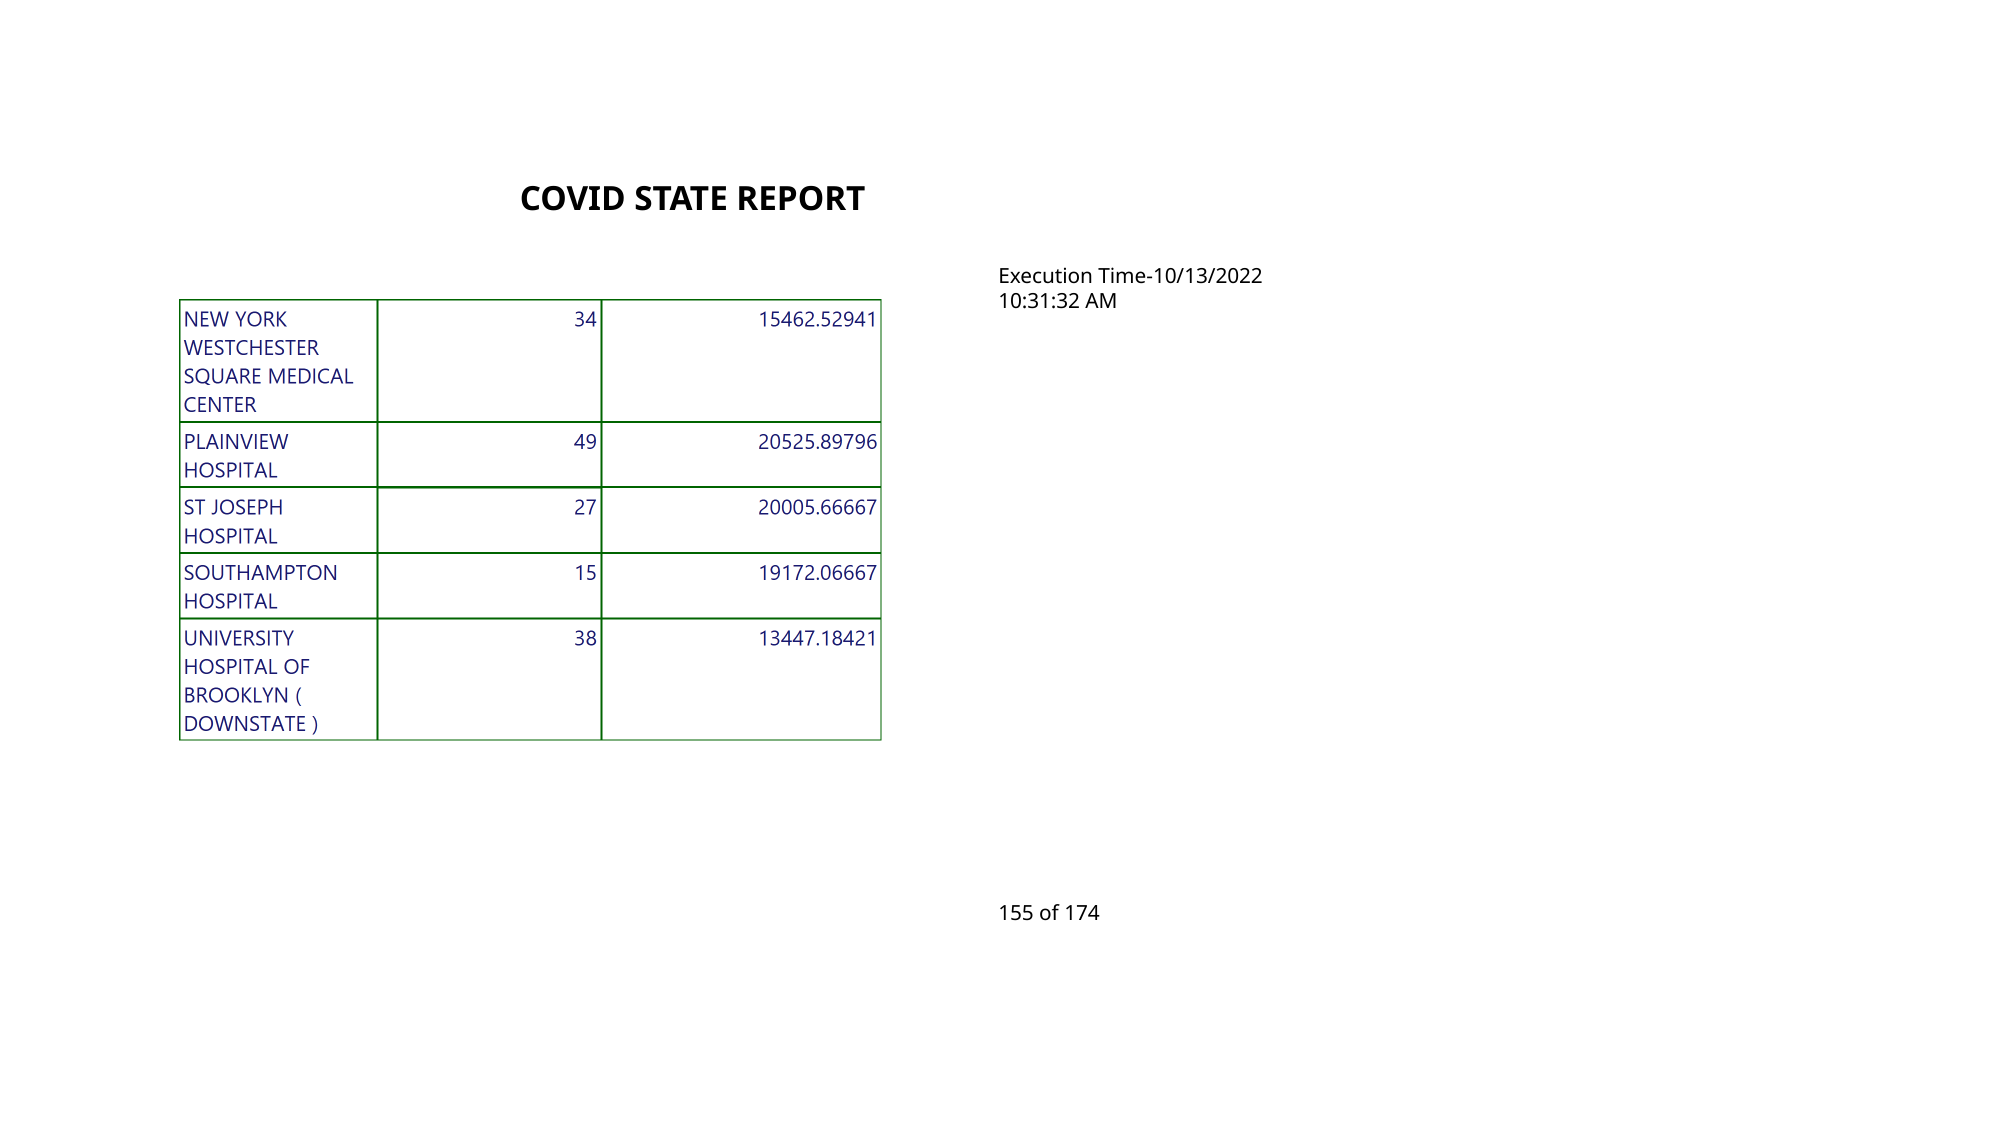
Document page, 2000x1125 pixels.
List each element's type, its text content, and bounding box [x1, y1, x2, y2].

text_box Execution Time-10/13/2022 10:31:32 AM [994, 258, 1349, 300]
picture [179, 299, 882, 741]
text_box COVID STATE REPORT [377, 173, 1009, 241]
text_box 155 of 174 [994, 895, 1420, 975]
